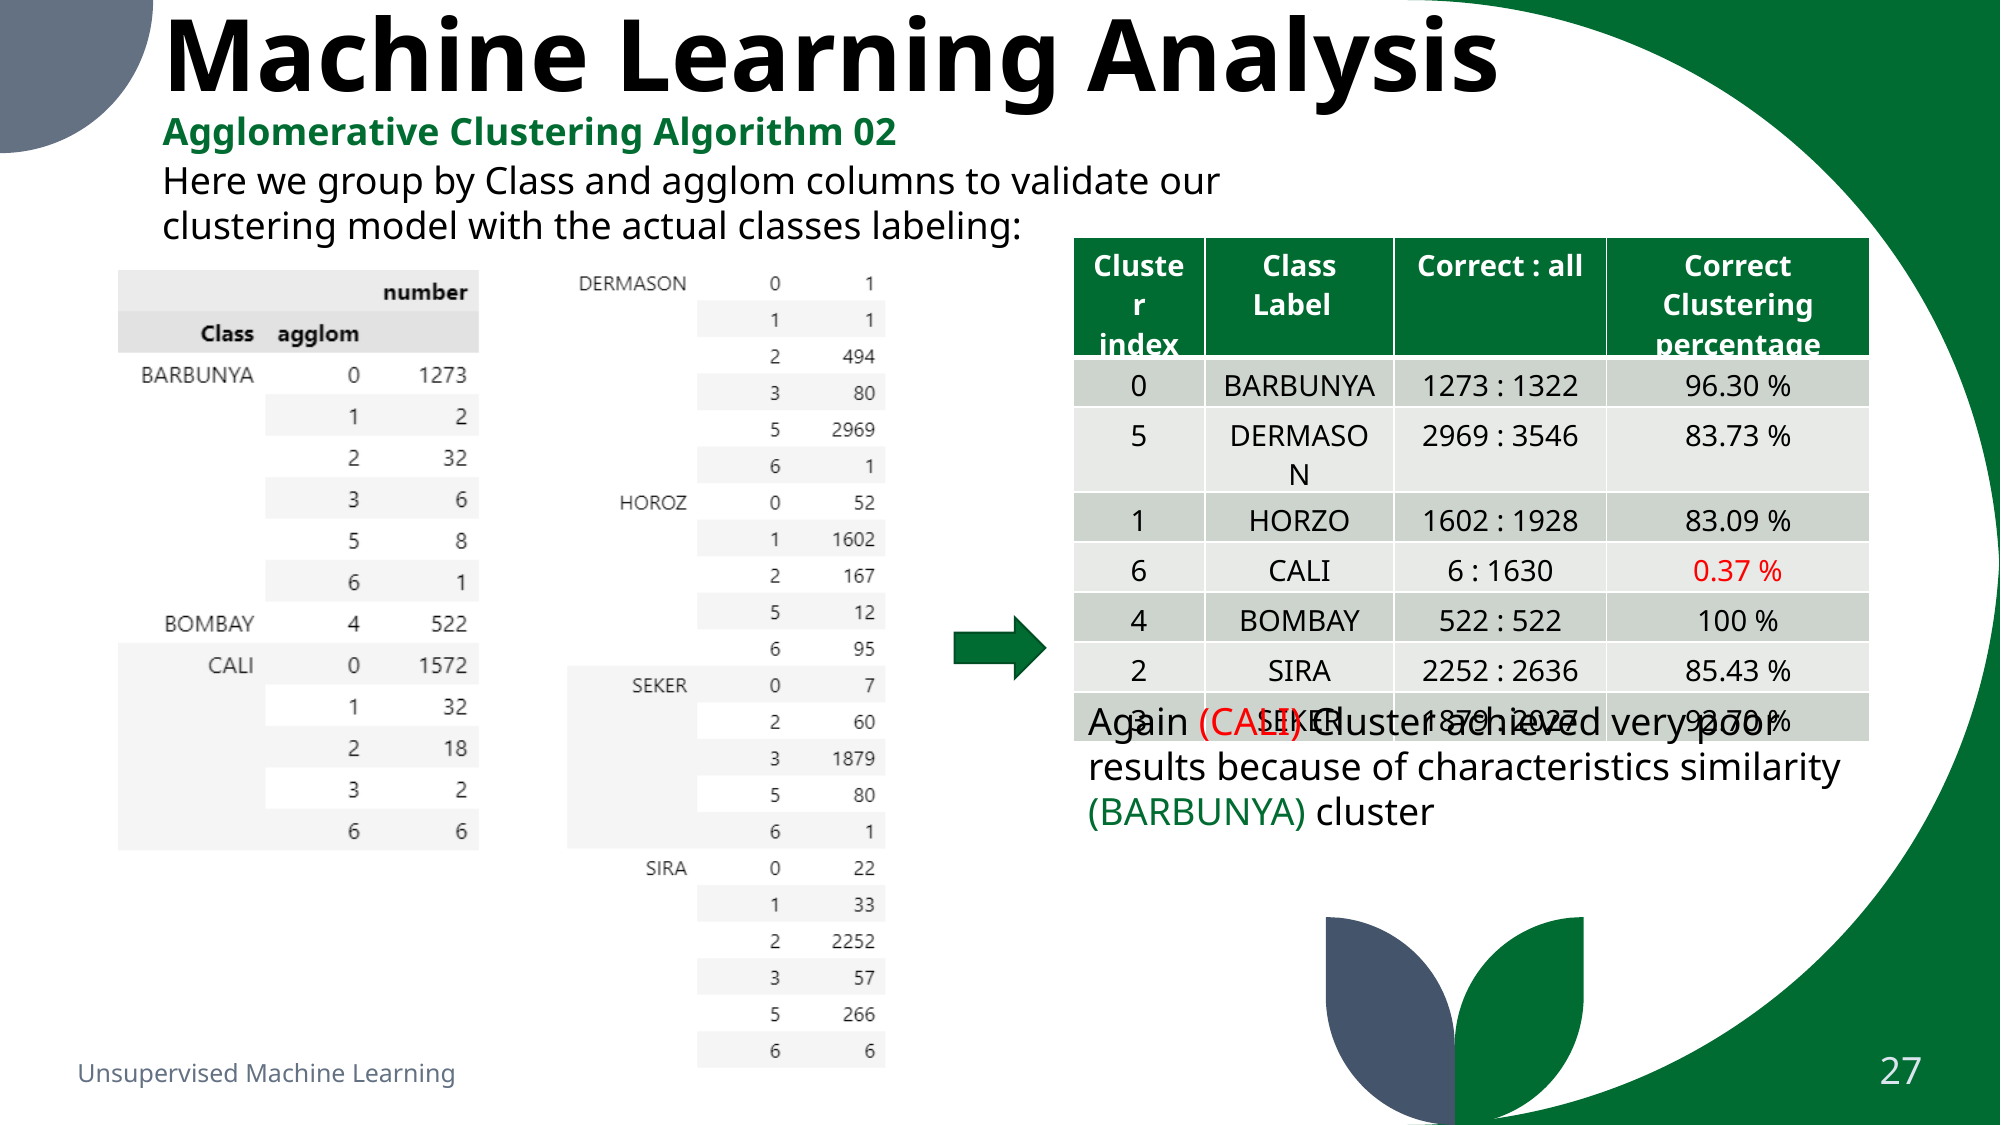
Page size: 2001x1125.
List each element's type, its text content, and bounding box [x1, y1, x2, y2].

slide_number Unsupervised Machine Learning [62, 1042, 567, 1103]
table_cell CALI [1206, 543, 1393, 591]
table_cell 1 [1074, 493, 1204, 541]
table_cell 1602 : 1928 [1395, 493, 1606, 541]
table_cell 0.37 % [1607, 543, 1869, 591]
text_box [953, 614, 1047, 681]
table_header Cluster index [1074, 238, 1204, 355]
table_cell BARBUNYA [1206, 360, 1393, 406]
table_cell 0 [1074, 360, 1204, 406]
text_box Here we group by Class and agglom columns to validate our clustering model with the actual classes labeling: [147, 149, 1320, 255]
text_box Again (CALI) Cluster achieved very poor results because of characteristics similarity (BARBUNYA) cluster [1073, 690, 1922, 841]
table_cell 83.09 % [1607, 493, 1869, 541]
table_cell BOMBAY [1206, 593, 1393, 641]
table_cell 85.43 % [1607, 643, 1869, 690]
table_cell 5 [1074, 408, 1204, 491]
table_cell DERMASON [1206, 408, 1393, 491]
table_header Correct Clustering percentage [1607, 238, 1869, 355]
title Machine Learning Analysis Agglomerative Clustering Algorithm 02 [147, 37, 1752, 162]
table_cell 100 % [1607, 593, 1869, 641]
table_cell 83.73 % [1607, 408, 1869, 491]
picture [118, 270, 482, 852]
table_cell 2252 : 2636 [1395, 643, 1606, 690]
table_cell 1273 : 1322 [1395, 360, 1606, 406]
table_header Class Label [1206, 238, 1393, 355]
table_cell HORZO [1206, 493, 1393, 541]
table_cell 4 [1074, 593, 1204, 641]
table_cell 522 : 522 [1395, 593, 1606, 641]
table_cell 96.30 % [1607, 360, 1869, 406]
slide_number 27 [1665, 1042, 1938, 1103]
table_cell 2969 : 3546 [1395, 408, 1606, 491]
table_header Correct : all [1395, 238, 1606, 355]
table_cell 6 : 1630 [1395, 543, 1606, 591]
picture [566, 269, 893, 1073]
table_cell 6 [1074, 543, 1204, 591]
table_cell 2 [1074, 643, 1204, 690]
table_cell SIRA [1206, 643, 1393, 690]
